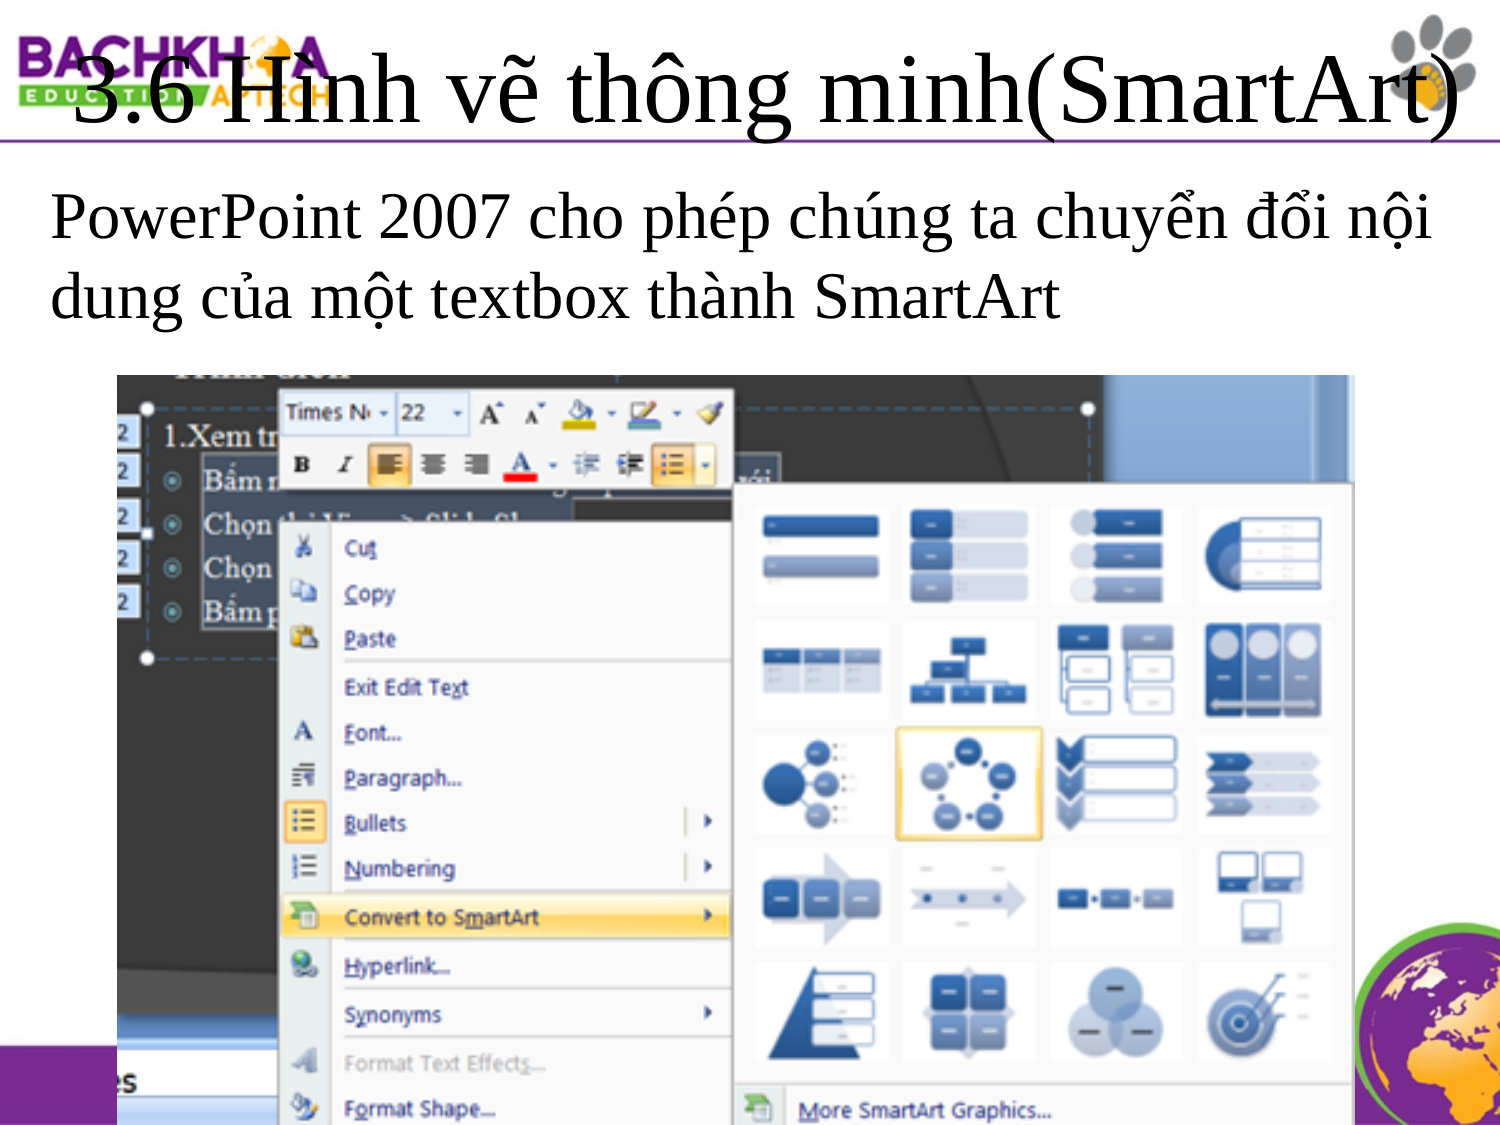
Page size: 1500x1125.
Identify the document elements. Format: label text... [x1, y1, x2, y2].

picture [0, 0, 1500, 1125]
text_box PowerPoint 2007 cho phép chúng ta chuyển đổi nội dung của một textbox thành SmartArt [35, 176, 1454, 341]
title 3.6 Hình vẽ thông minh(SmartArt) [35, 0, 1500, 176]
